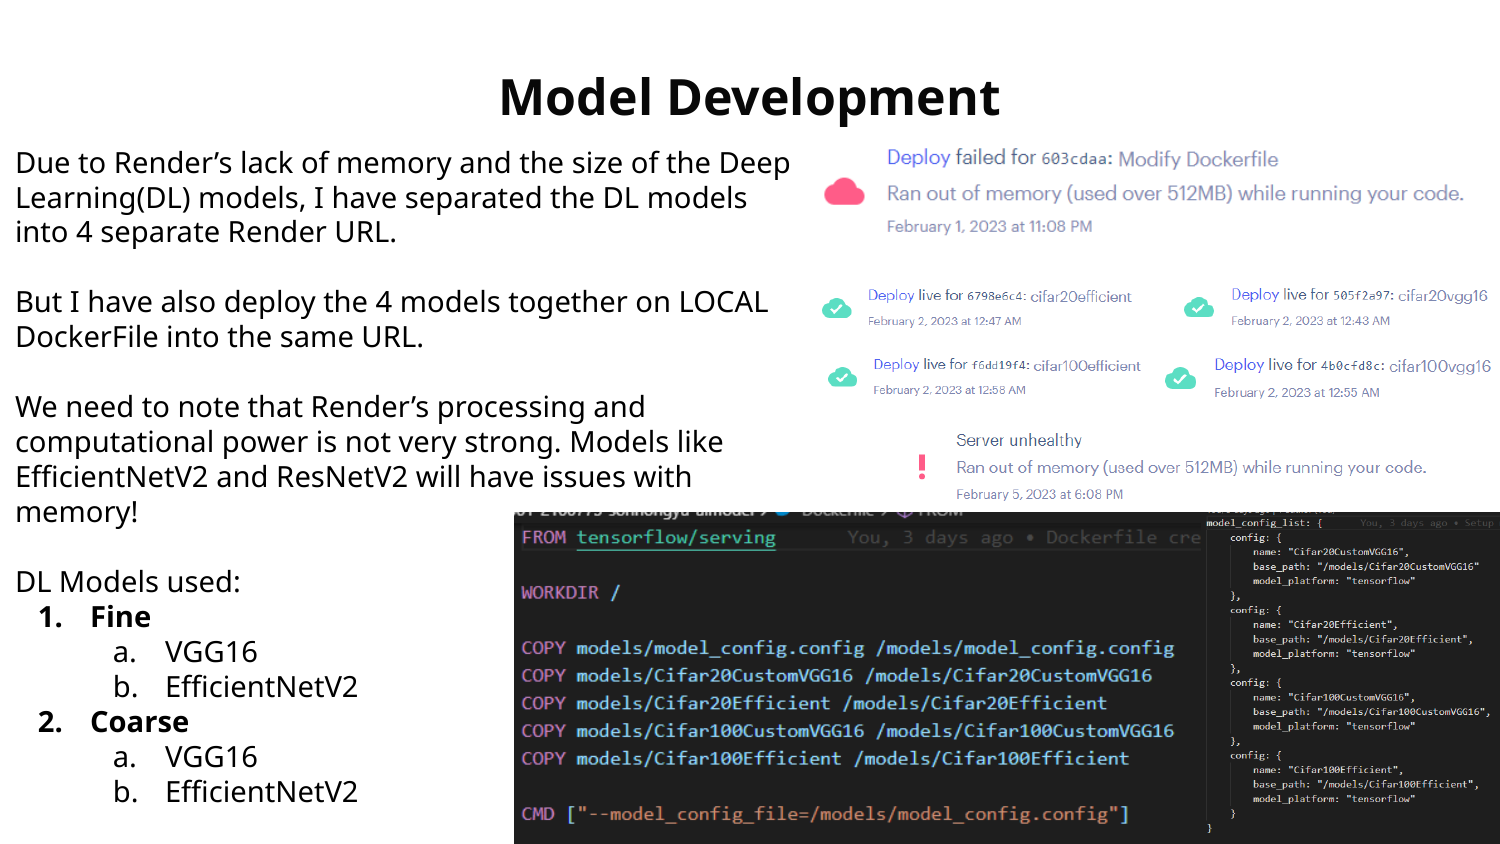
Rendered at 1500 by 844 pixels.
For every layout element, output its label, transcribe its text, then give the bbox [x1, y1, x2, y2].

picture [809, 128, 1500, 250]
title Model Development [29, 50, 1471, 128]
picture [816, 271, 1500, 415]
text_box Due to Render’s lack of memory and the size of the Deep Learning(DL) models, I have separated the DL models into 4 separate Render URL. But I have also deploy the 4 models together on LOCAL DockerFile into the same URL. We need to note that Render’s processing and computational power is not very strong. Models like EfficientNetV2 and ResNetV2 will have issues with memory! DL Models used: Fine VGG16 EfficientNetV2 Coarse VGG16 EfficientNetV2 [0, 128, 811, 844]
picture [513, 416, 1500, 844]
